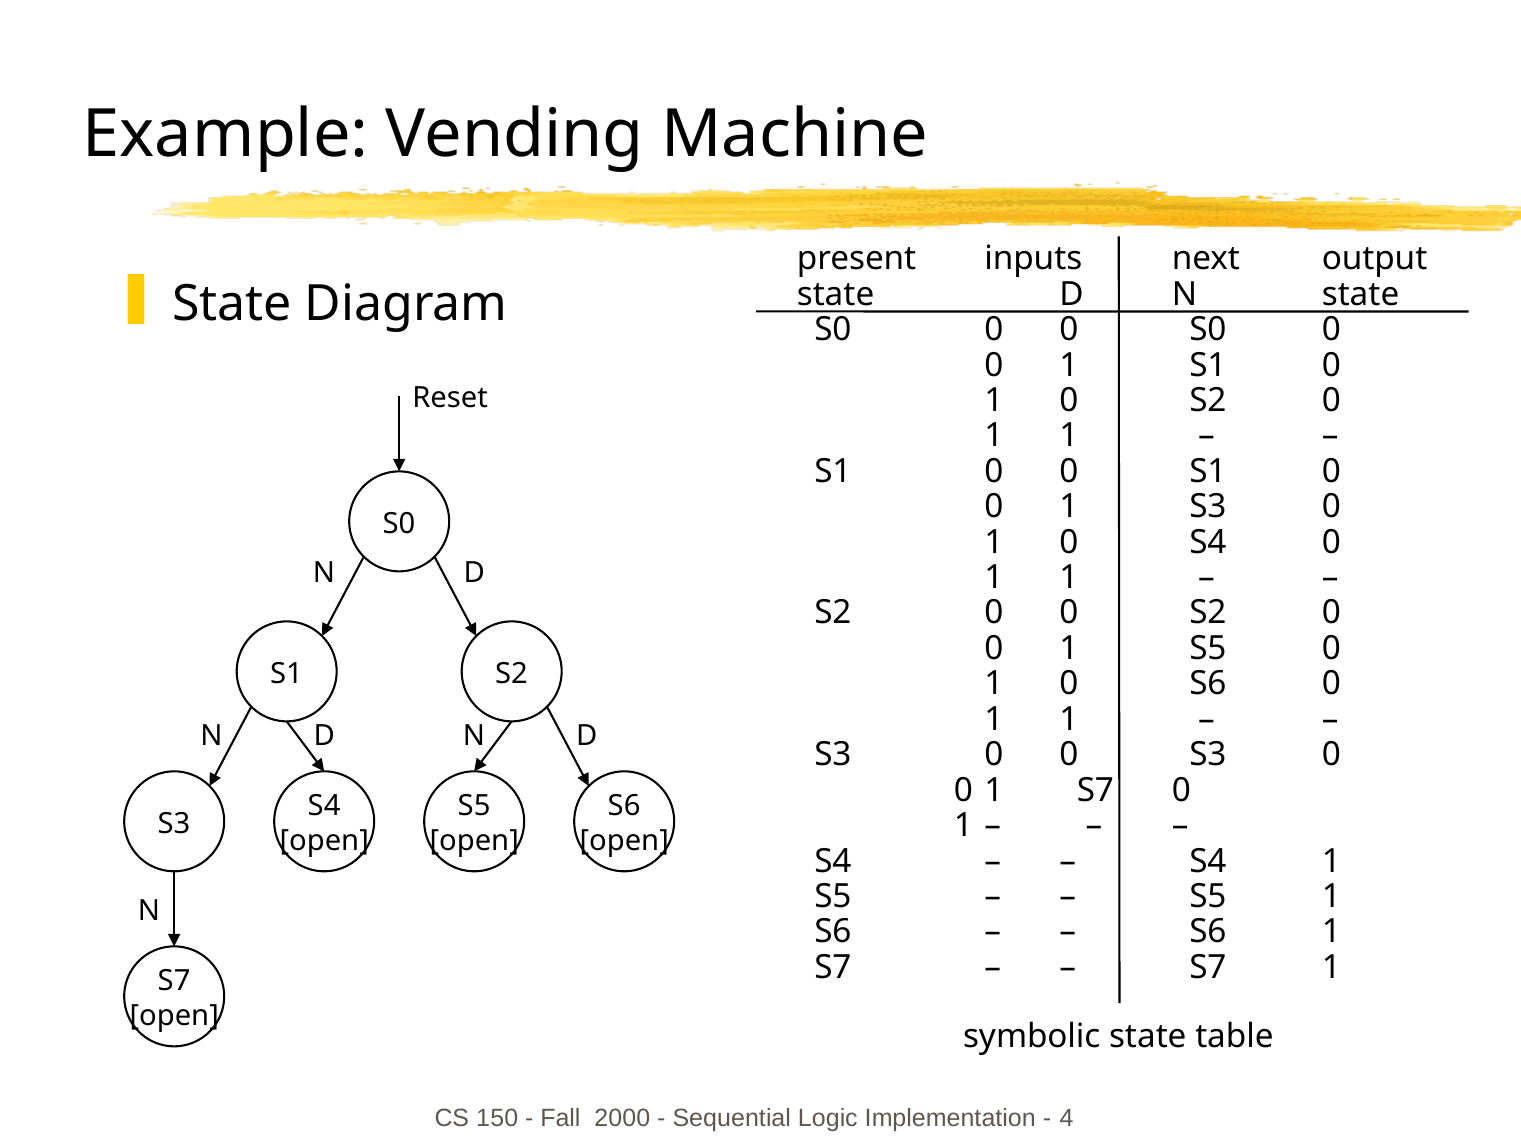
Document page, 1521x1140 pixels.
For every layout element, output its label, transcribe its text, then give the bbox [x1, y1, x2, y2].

footer CS 150 - Fall 2000 - Sequential Logic Implementation - 4 [388, 1063, 1120, 1140]
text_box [434, 546, 562, 722]
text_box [349, 371, 501, 572]
picture [152, 177, 1521, 242]
list State Diagram [99, 262, 756, 1004]
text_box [547, 706, 675, 872]
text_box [424, 708, 525, 872]
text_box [236, 546, 364, 722]
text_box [756, 236, 1473, 1108]
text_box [274, 708, 375, 872]
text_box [124, 706, 252, 872]
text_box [124, 871, 225, 1047]
title Example: Vending Machine [67, 38, 1361, 178]
